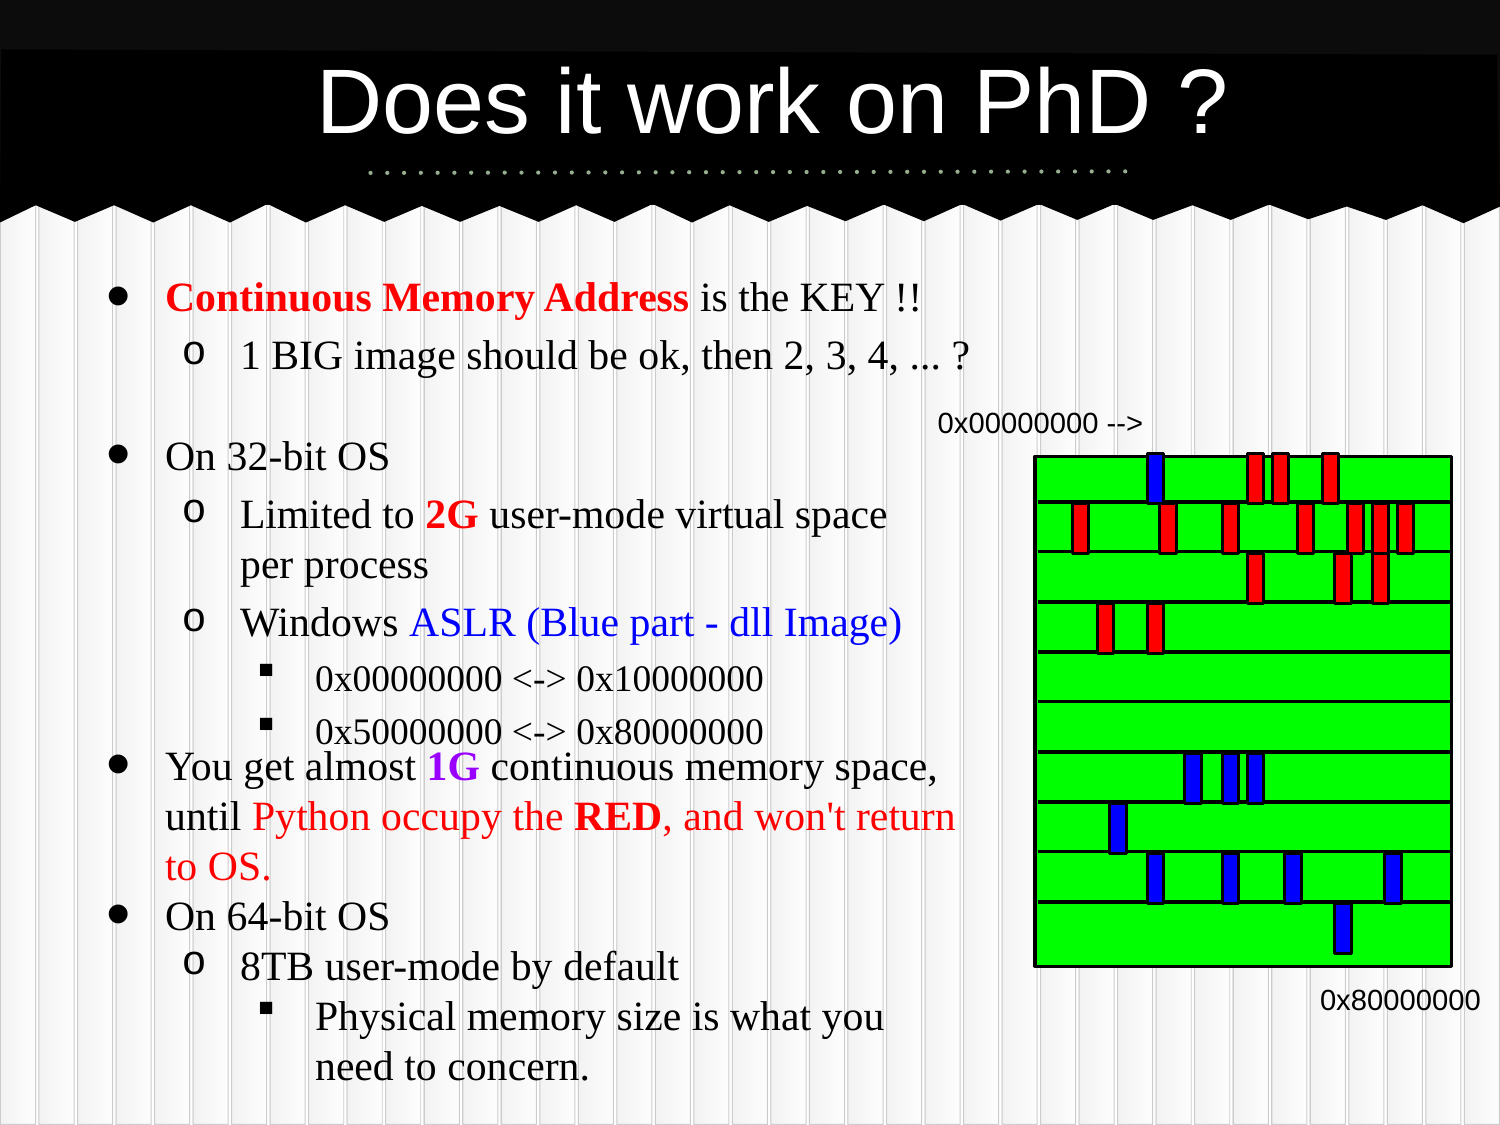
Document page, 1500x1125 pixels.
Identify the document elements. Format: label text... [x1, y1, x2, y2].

title Does it work on PhD ? [75, 2, 1425, 191]
list Continuous Memory Address is the KEY !! 1 BIG image should be ok, then 2, 3, 4, ... ? On 32-bit OS Limited to 2G user-mode virtual space per process Windows ASLR (Blue part - dll Image) 0x00000000 <-> 0x10000000 0x50000000 <-> 0x80000000 [75, 254, 1425, 736]
text_box 0x80000000 [1304, 966, 1500, 1042]
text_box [1034, 455, 1453, 967]
text_box You get almost 1G continuous memory space, until Python occupy the RED, and won't return to OS. On 64-bit OS 8TB user-mode by default Physical memory size is what you need to concern. [75, 723, 984, 799]
text_box 0x00000000 --> [922, 389, 1200, 465]
